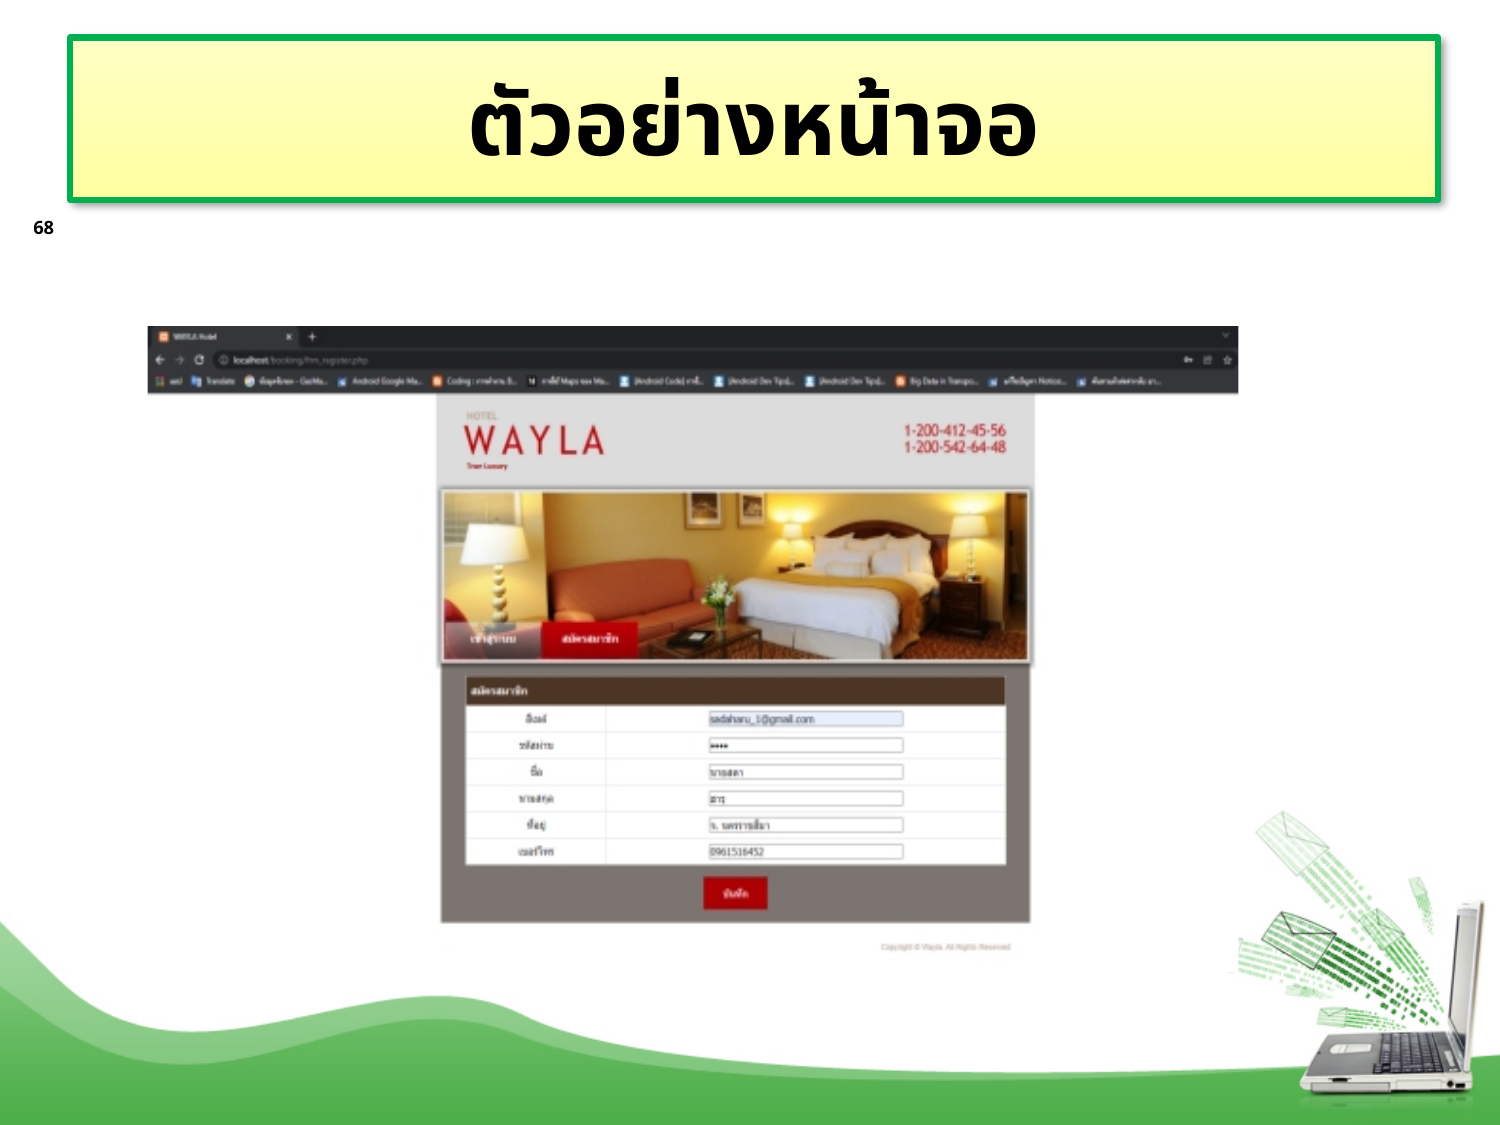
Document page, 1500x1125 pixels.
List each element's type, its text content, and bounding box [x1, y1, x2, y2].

picture [0, 0, 1500, 1125]
title ตัวอย่างหน้าจอ [67, 34, 1441, 203]
slide_number 68 [0, 208, 88, 249]
